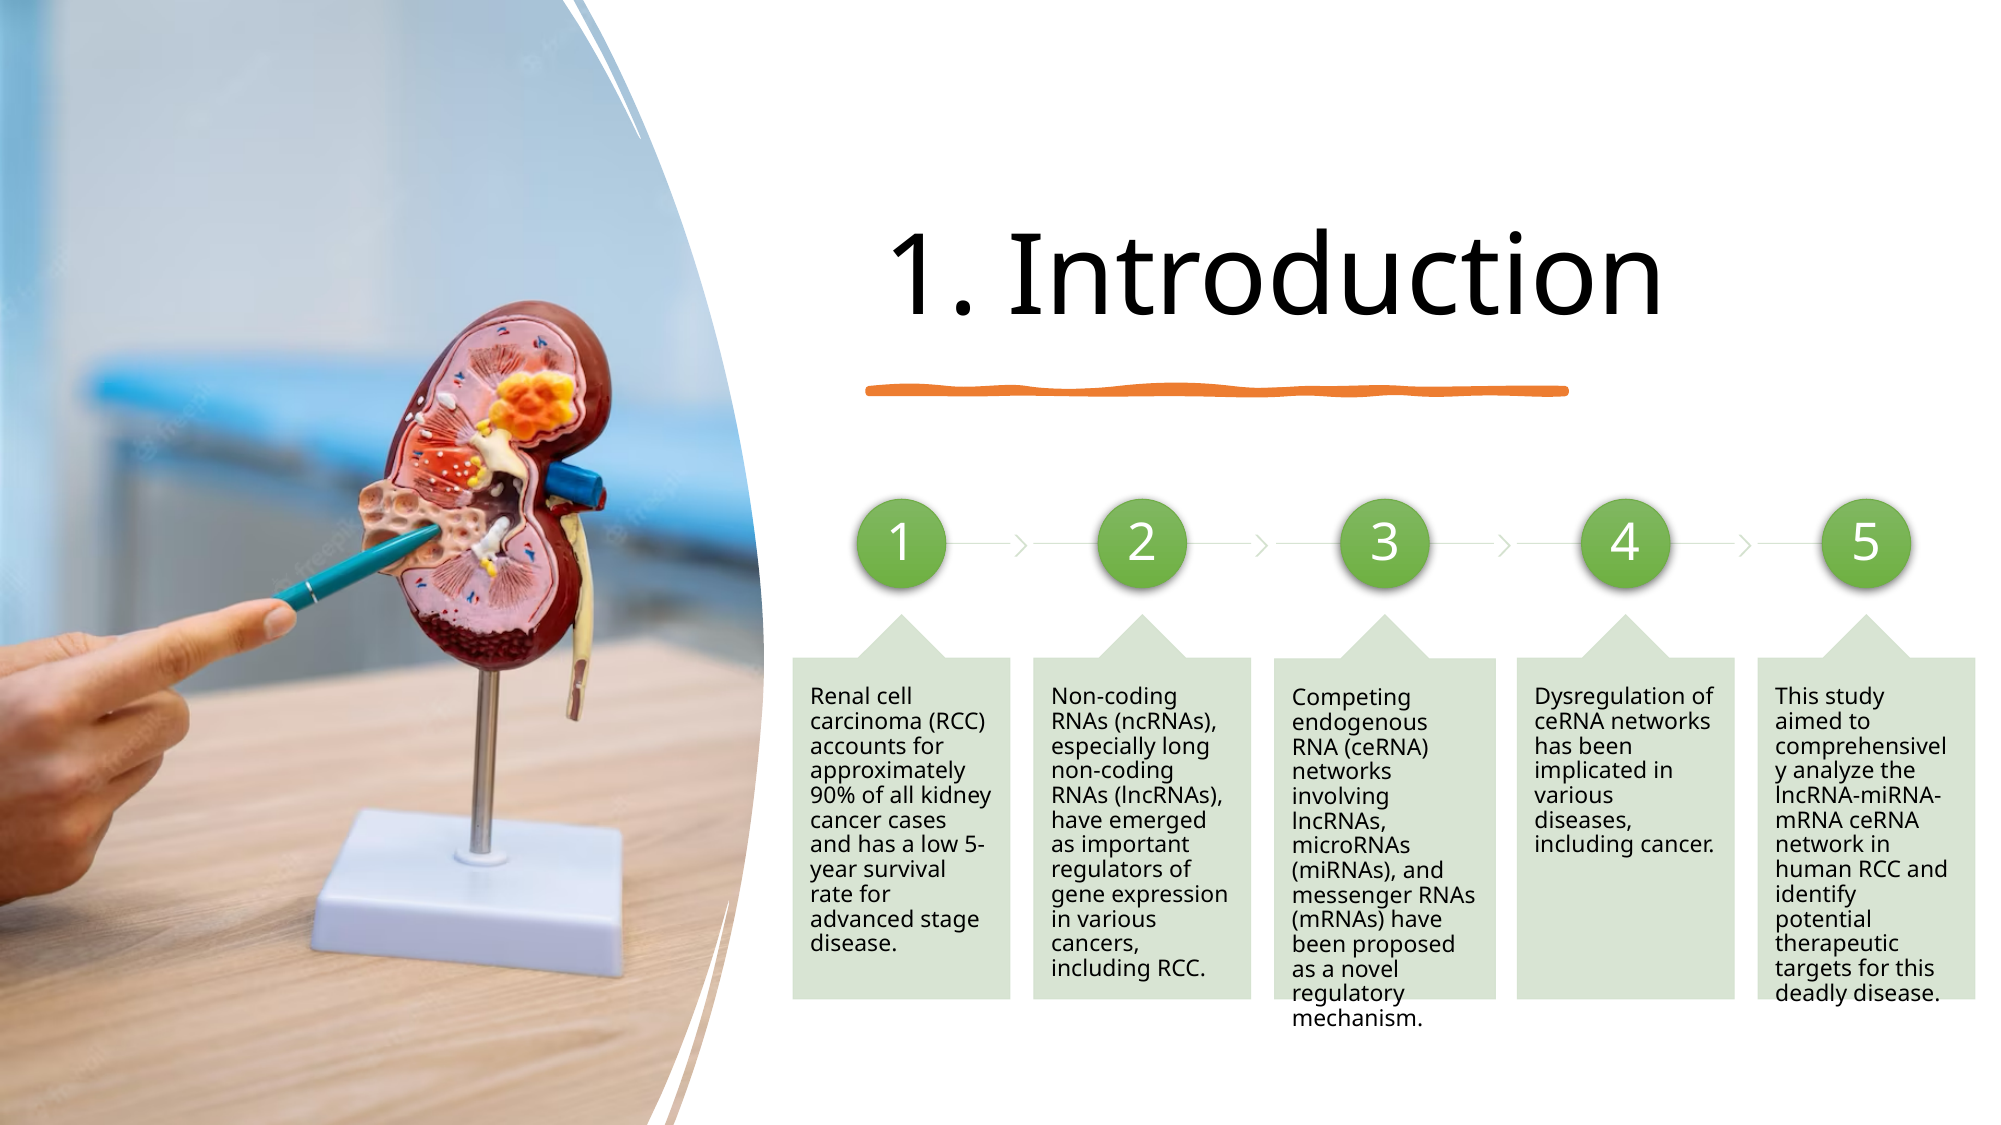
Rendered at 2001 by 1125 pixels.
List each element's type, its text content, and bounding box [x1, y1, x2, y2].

picture [0, 0, 764, 1125]
title 1. Introduction [869, 53, 1895, 288]
text_box [764, 0, 2000, 1125]
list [792, 288, 2000, 1125]
